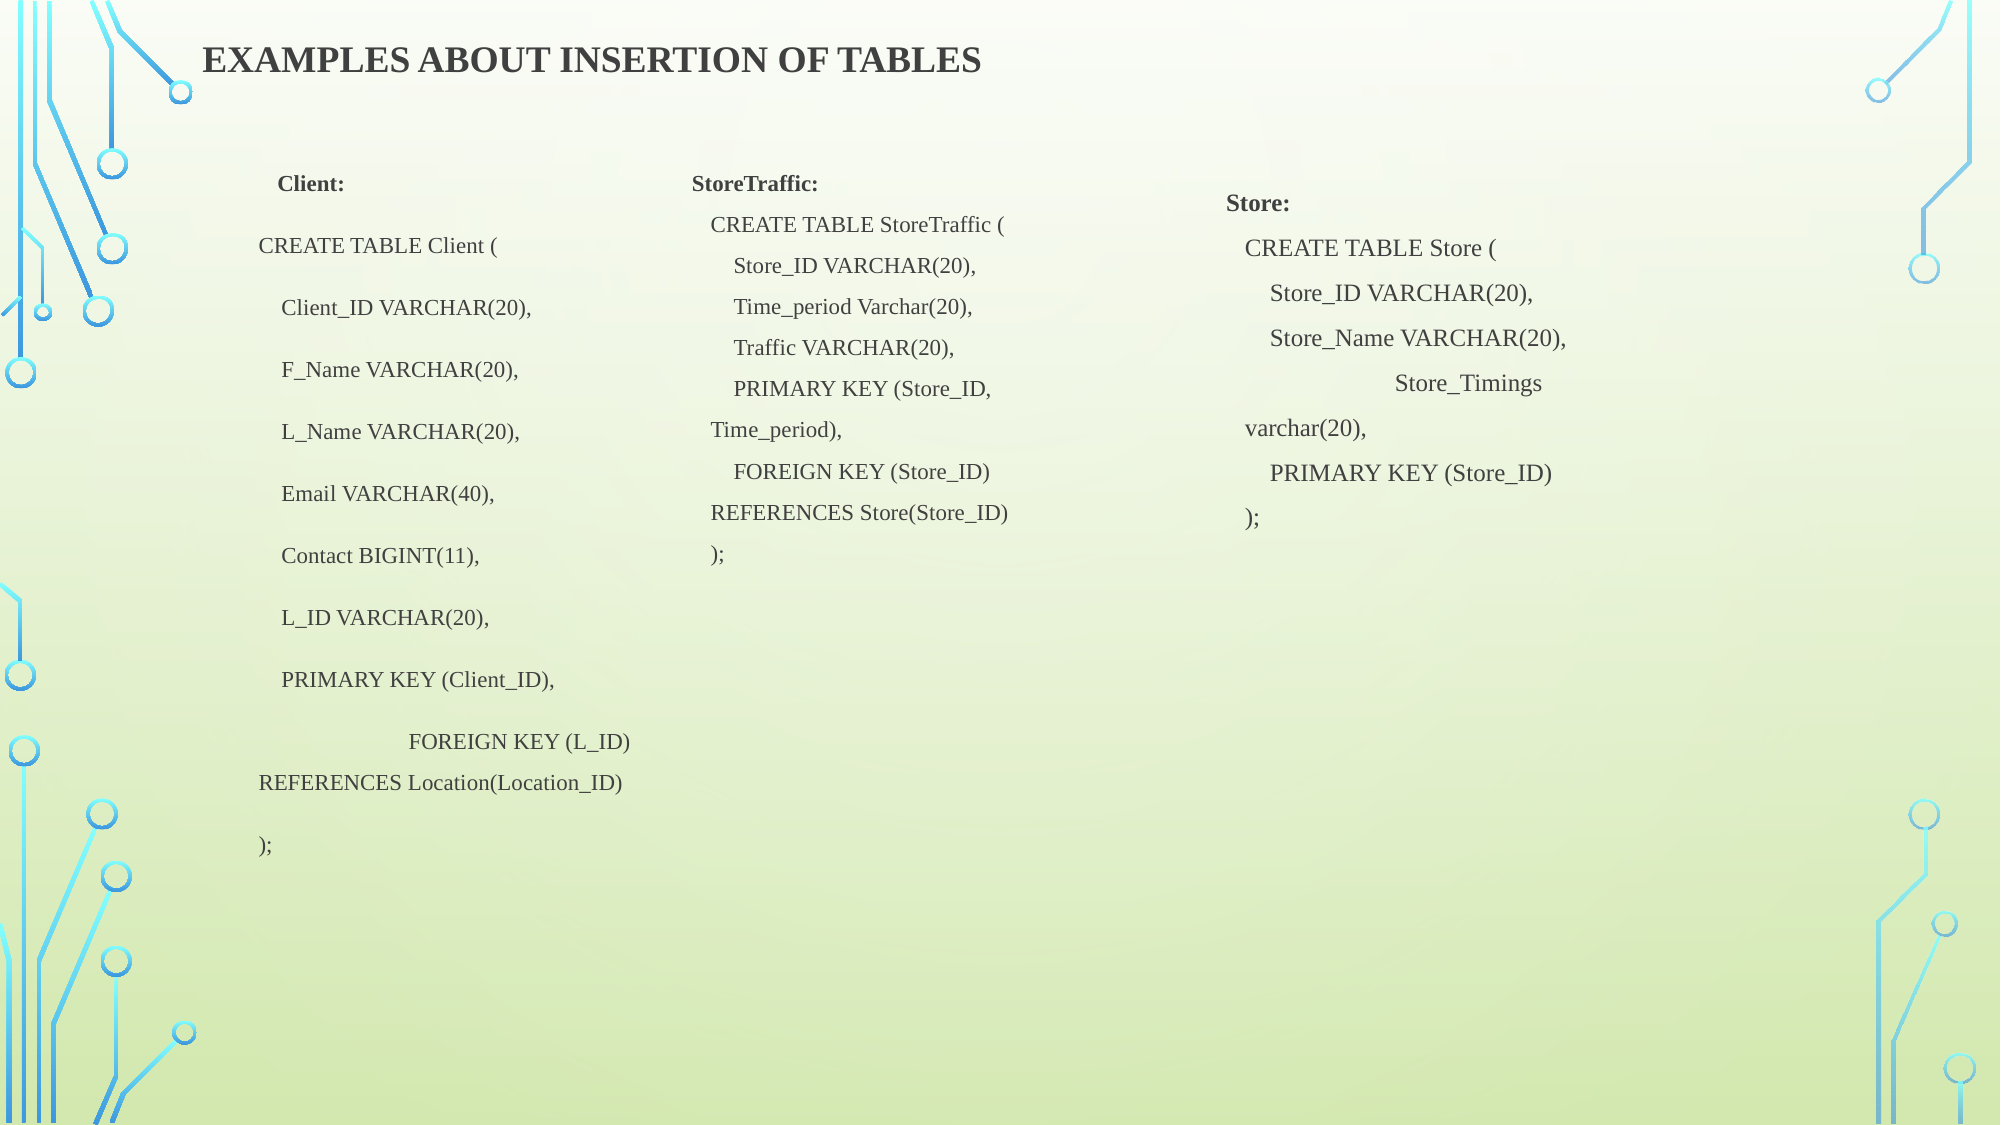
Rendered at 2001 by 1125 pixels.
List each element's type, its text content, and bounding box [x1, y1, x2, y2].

text_box StoreTraffic: CREATE TABLE StoreTraffic ( Store_ID VARCHAR(20), Time_period Varchar(20), Traffic VARCHAR(20), PRIMARY KEY (Store_ID, Time_period), FOREIGN KEY (Store_ID) REFERENCES Store(Store_ID) ); [602, 147, 1081, 574]
list Client: CREATE TABLE Client ( Client_ID VARCHAR(20), F_Name VARCHAR(20), L_Name VARCHAR(20), Email VARCHAR(40), Contact BIGINT(11), L_ID VARCHAR(20), PRIMARY KEY (Client_ID), FOREIGN KEY (L_ID) REFERENCES Location(Location_ID) ); [187, 147, 602, 392]
text_box Store: CREATE TABLE Store ( Store_ID VARCHAR(20), Store_Name VARCHAR(20), Store_Timings varchar(20), PRIMARY KEY (Store_ID) ); [1136, 164, 1661, 589]
title Examples about Insertion Of Tables [187, 8, 1813, 111]
